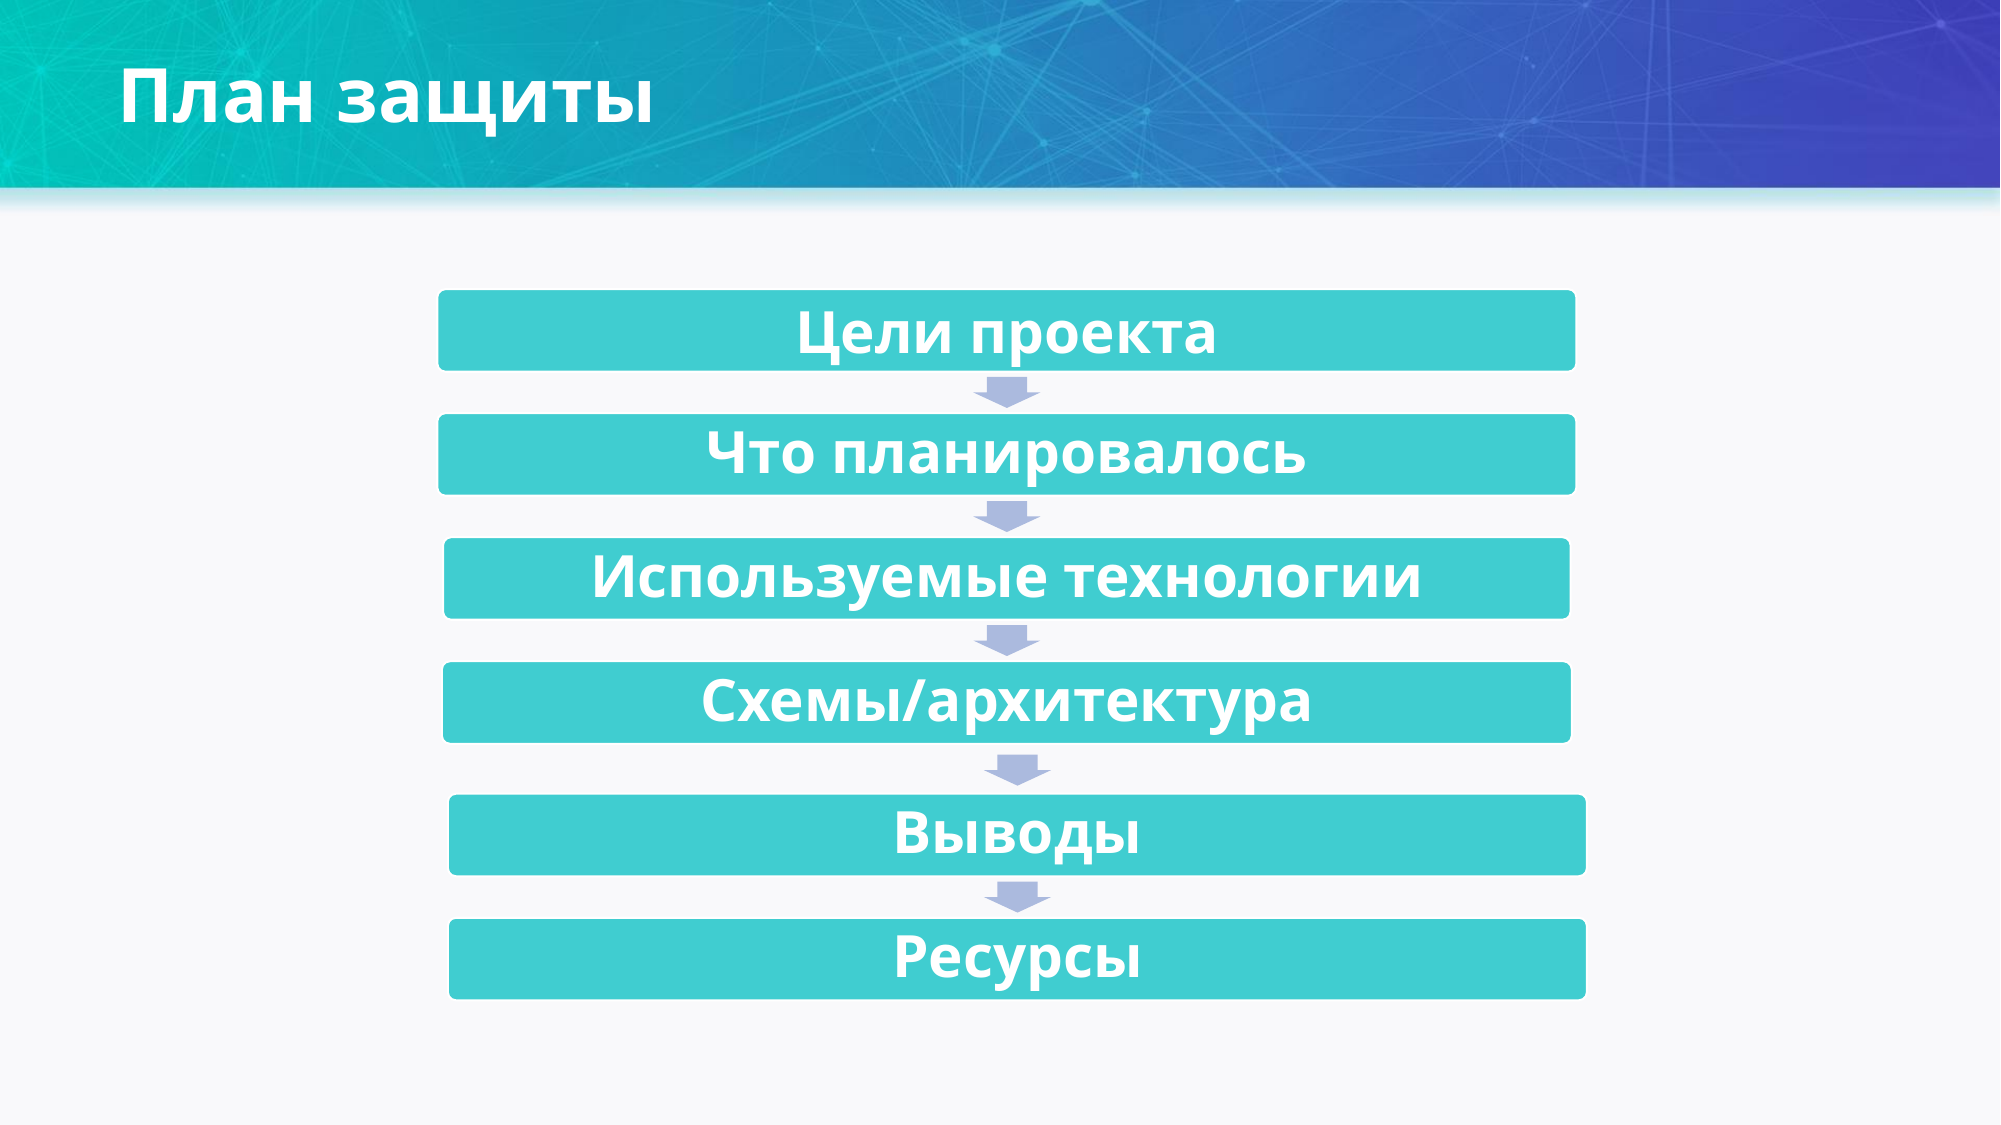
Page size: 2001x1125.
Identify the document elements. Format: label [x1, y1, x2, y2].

text_box [447, 754, 1588, 1001]
text_box [436, 288, 1577, 745]
picture [0, 0, 2000, 1125]
